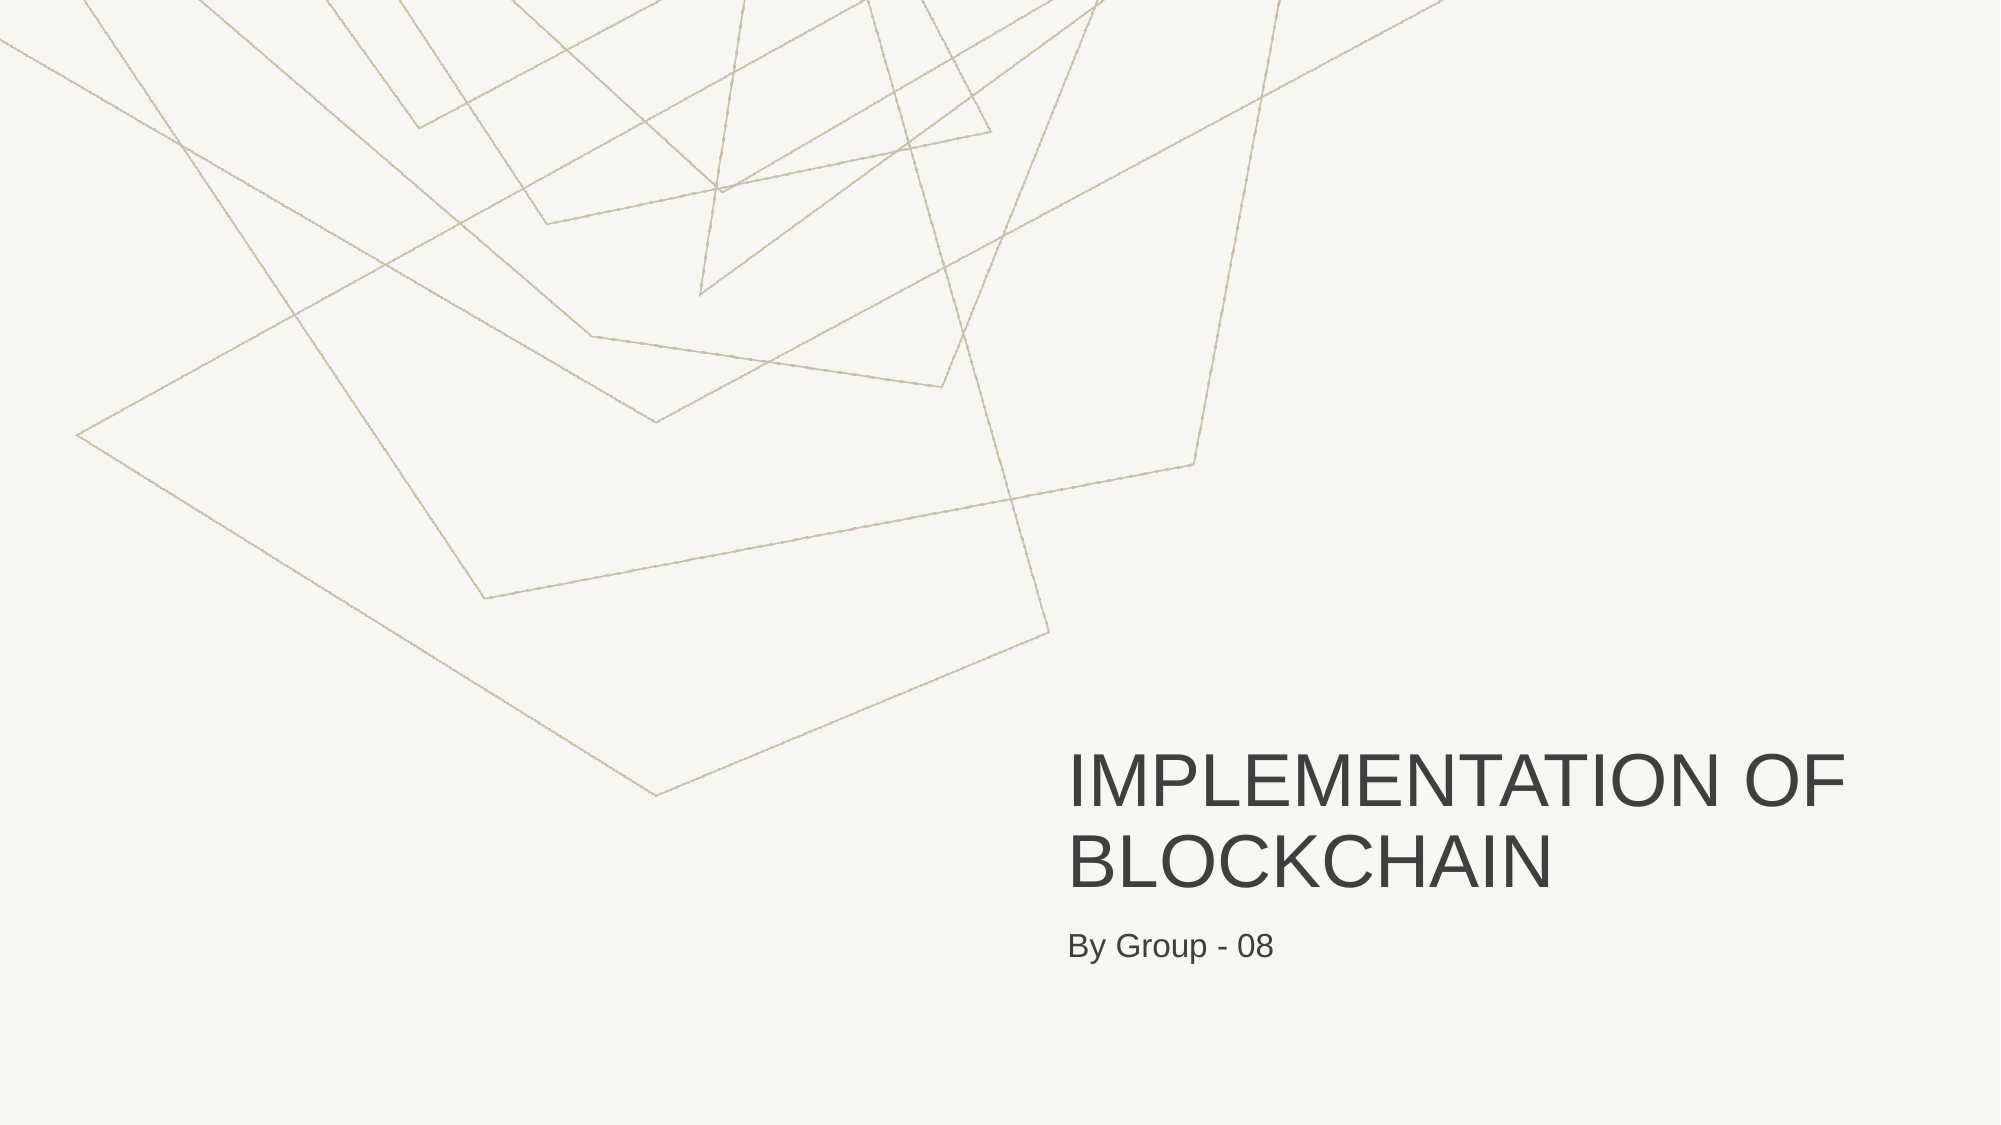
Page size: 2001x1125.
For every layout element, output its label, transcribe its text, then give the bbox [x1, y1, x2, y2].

subtitle By Group - 08 [1052, 916, 1864, 982]
title IMPLEMENTATION OF BLOCKCHAIN [1052, 727, 1864, 912]
picture [0, 0, 1557, 830]
